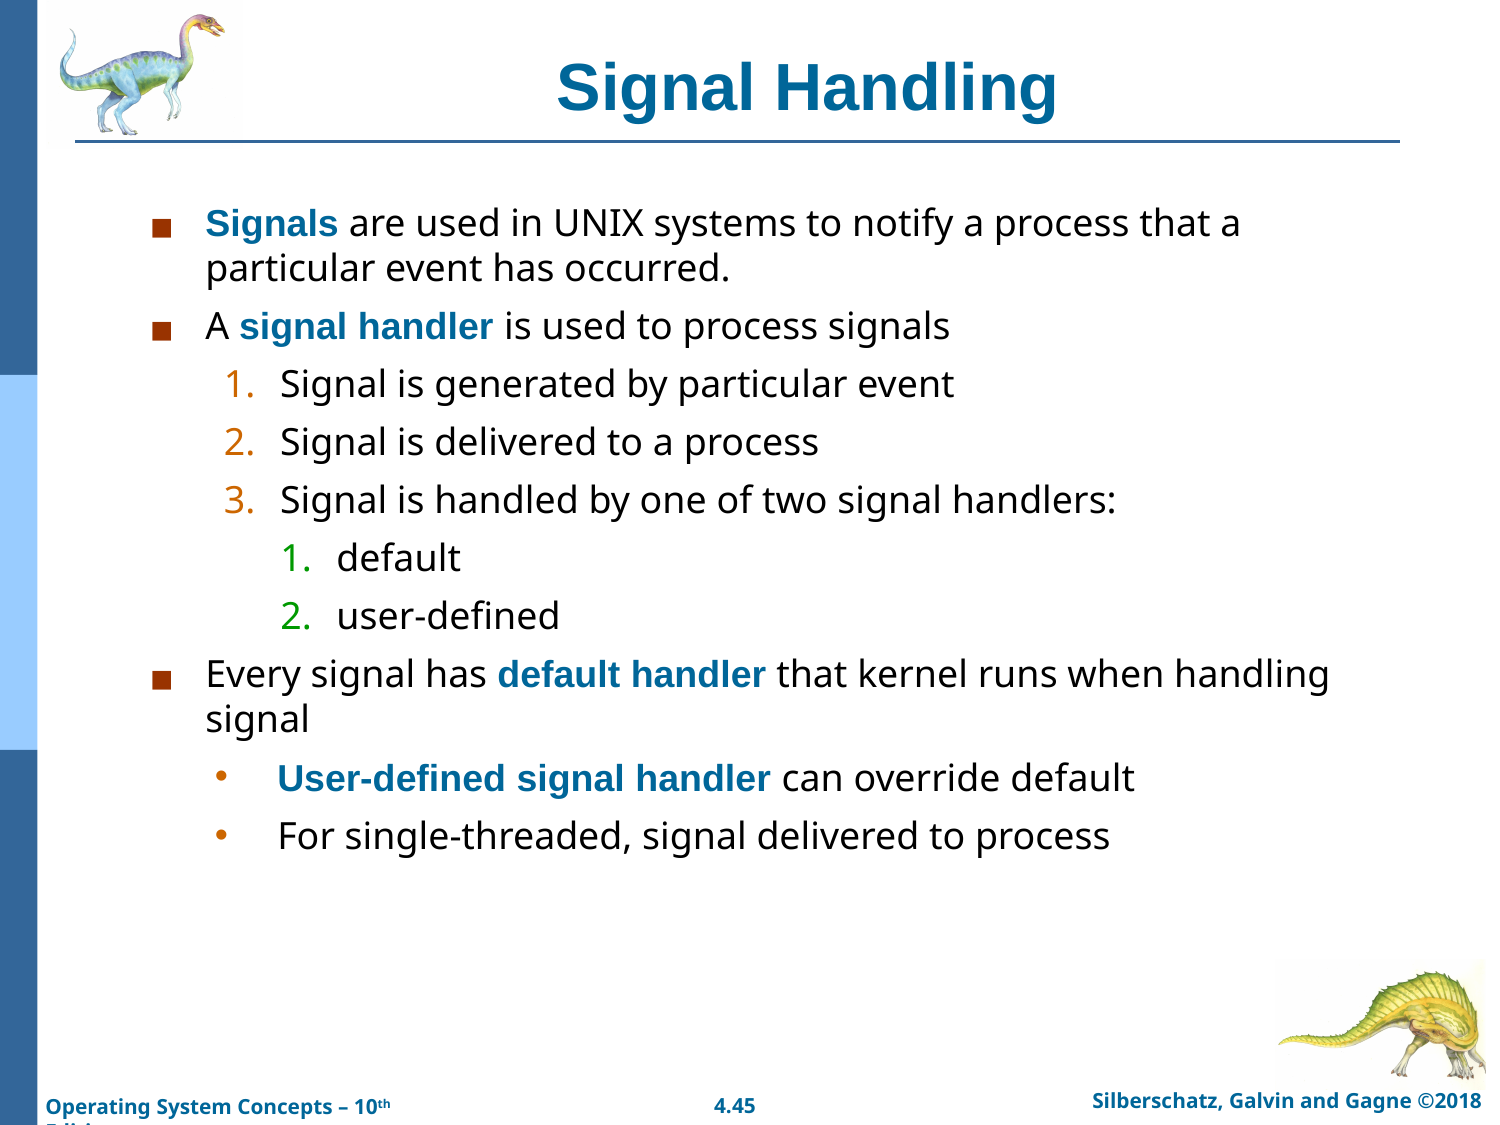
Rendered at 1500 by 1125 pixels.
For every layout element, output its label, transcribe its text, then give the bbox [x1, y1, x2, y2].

list Signals are used in UNIX systems to notify a process that a particular event has occurred. A signal handler is used to process signals Signal is generated by particular event Signal is delivered to a process Signal is handled by one of two signal handlers: default user-defined Every signal has default handler that kernel runs when handling signal User-defined signal handler can override default For single-threaded, signal delivered to process [134, 191, 1401, 1037]
title Signal Handling [191, 37, 1425, 132]
picture [1275, 959, 1486, 1090]
picture [46, 0, 243, 149]
